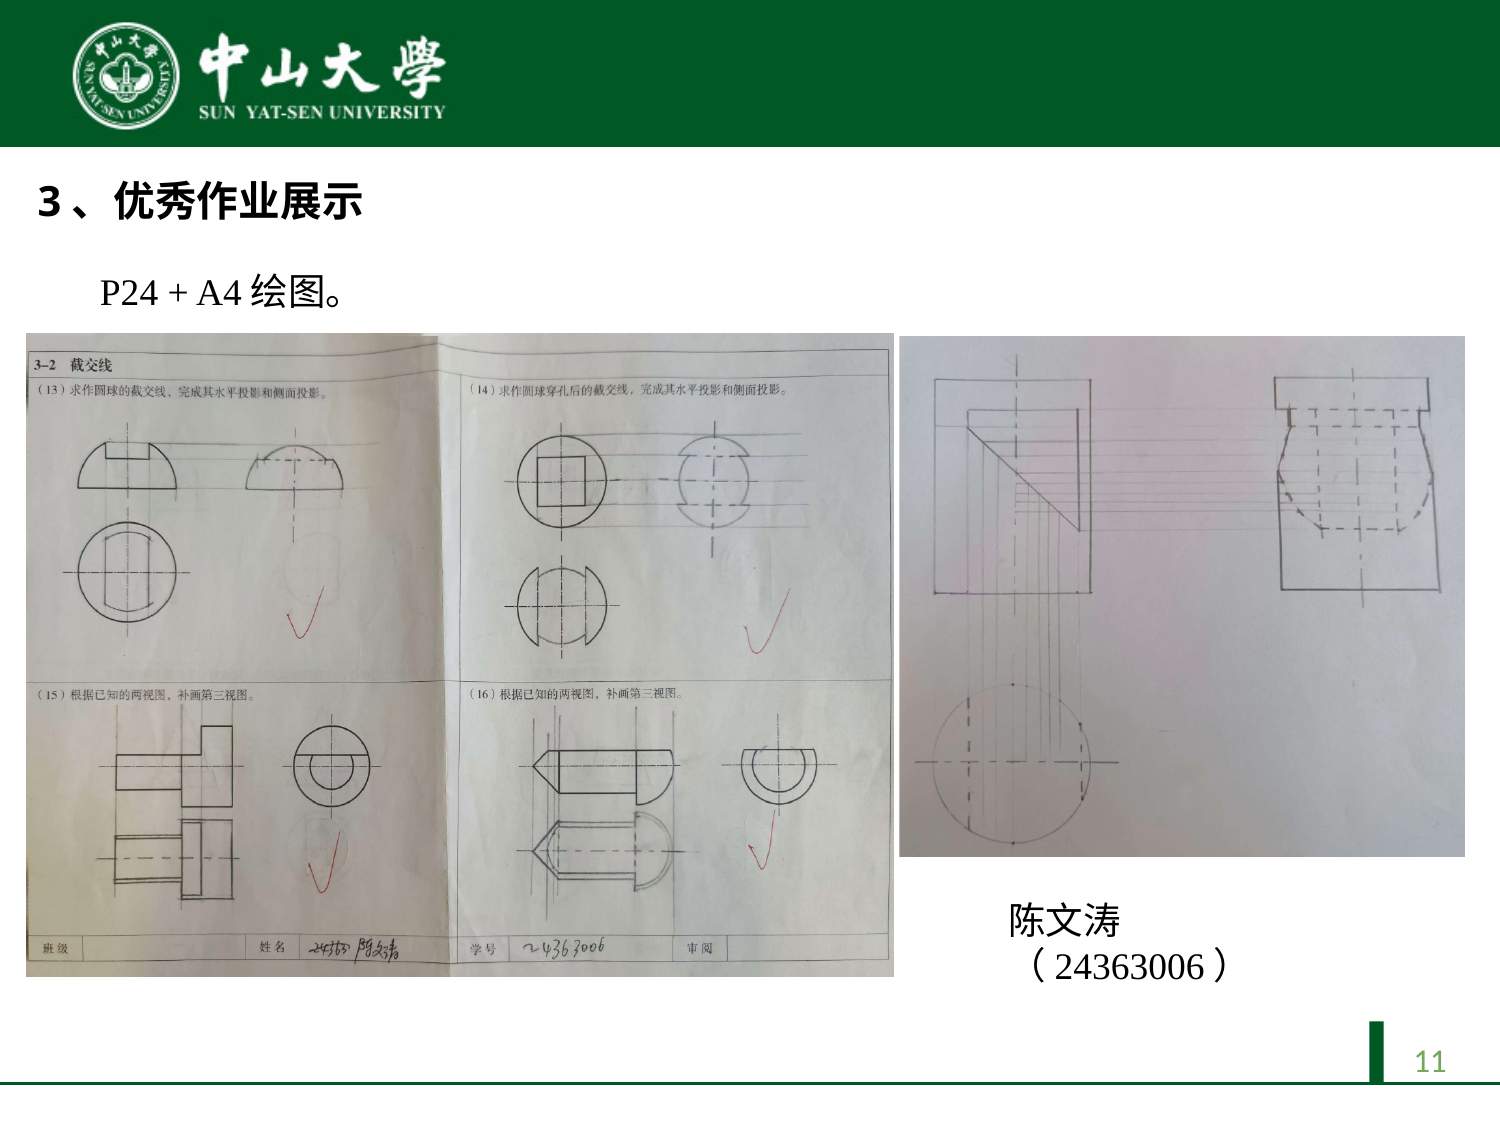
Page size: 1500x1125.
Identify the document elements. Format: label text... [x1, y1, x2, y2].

text_box [0, 0, 1500, 148]
picture [26, 333, 894, 977]
text_box P24 + A4绘图。 [85, 260, 1415, 321]
text_box [1368, 1020, 1385, 1029]
picture [899, 336, 1466, 860]
slide_number 11 [1124, 1029, 1462, 1083]
picture [45, 0, 465, 147]
slide_number 11 [1124, 1084, 1462, 1090]
text_box 陈文涛（24363006） [993, 889, 1373, 995]
text_box 3、优秀作业展示 [22, 167, 379, 233]
